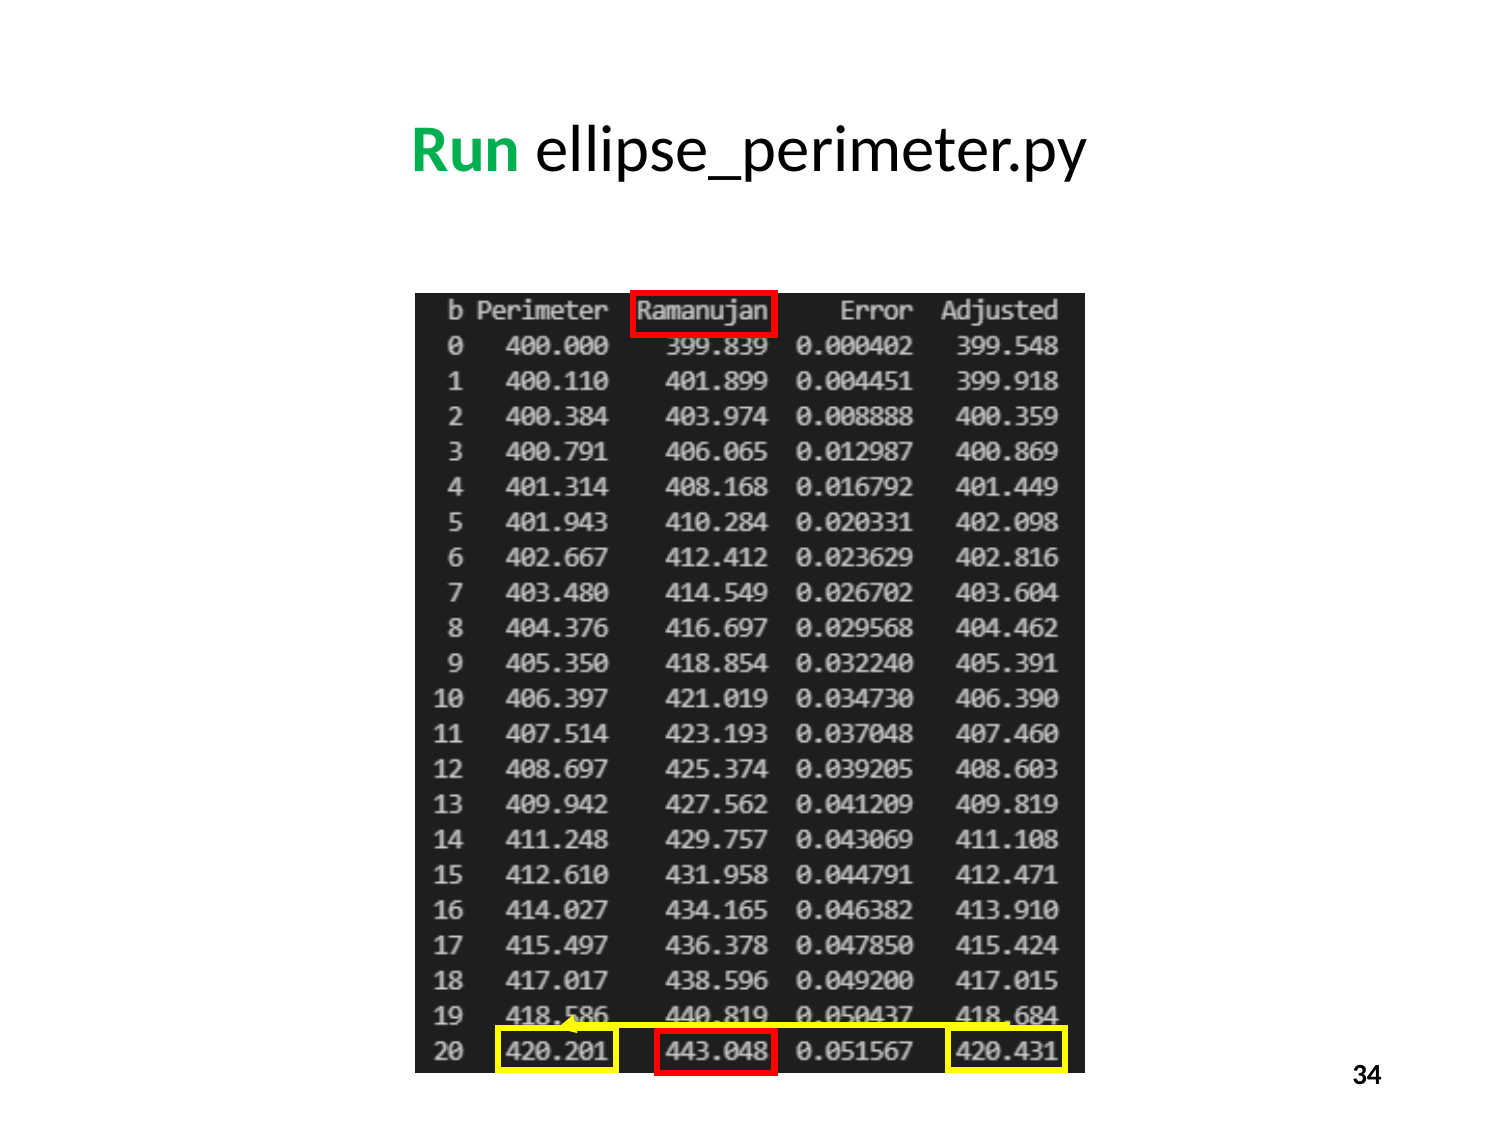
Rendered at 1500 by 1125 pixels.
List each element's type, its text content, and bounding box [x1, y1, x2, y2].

slide_number 34 [1059, 1042, 1397, 1103]
title Run ellipse_perimeter.py [103, 59, 1397, 241]
picture [415, 293, 1085, 1073]
